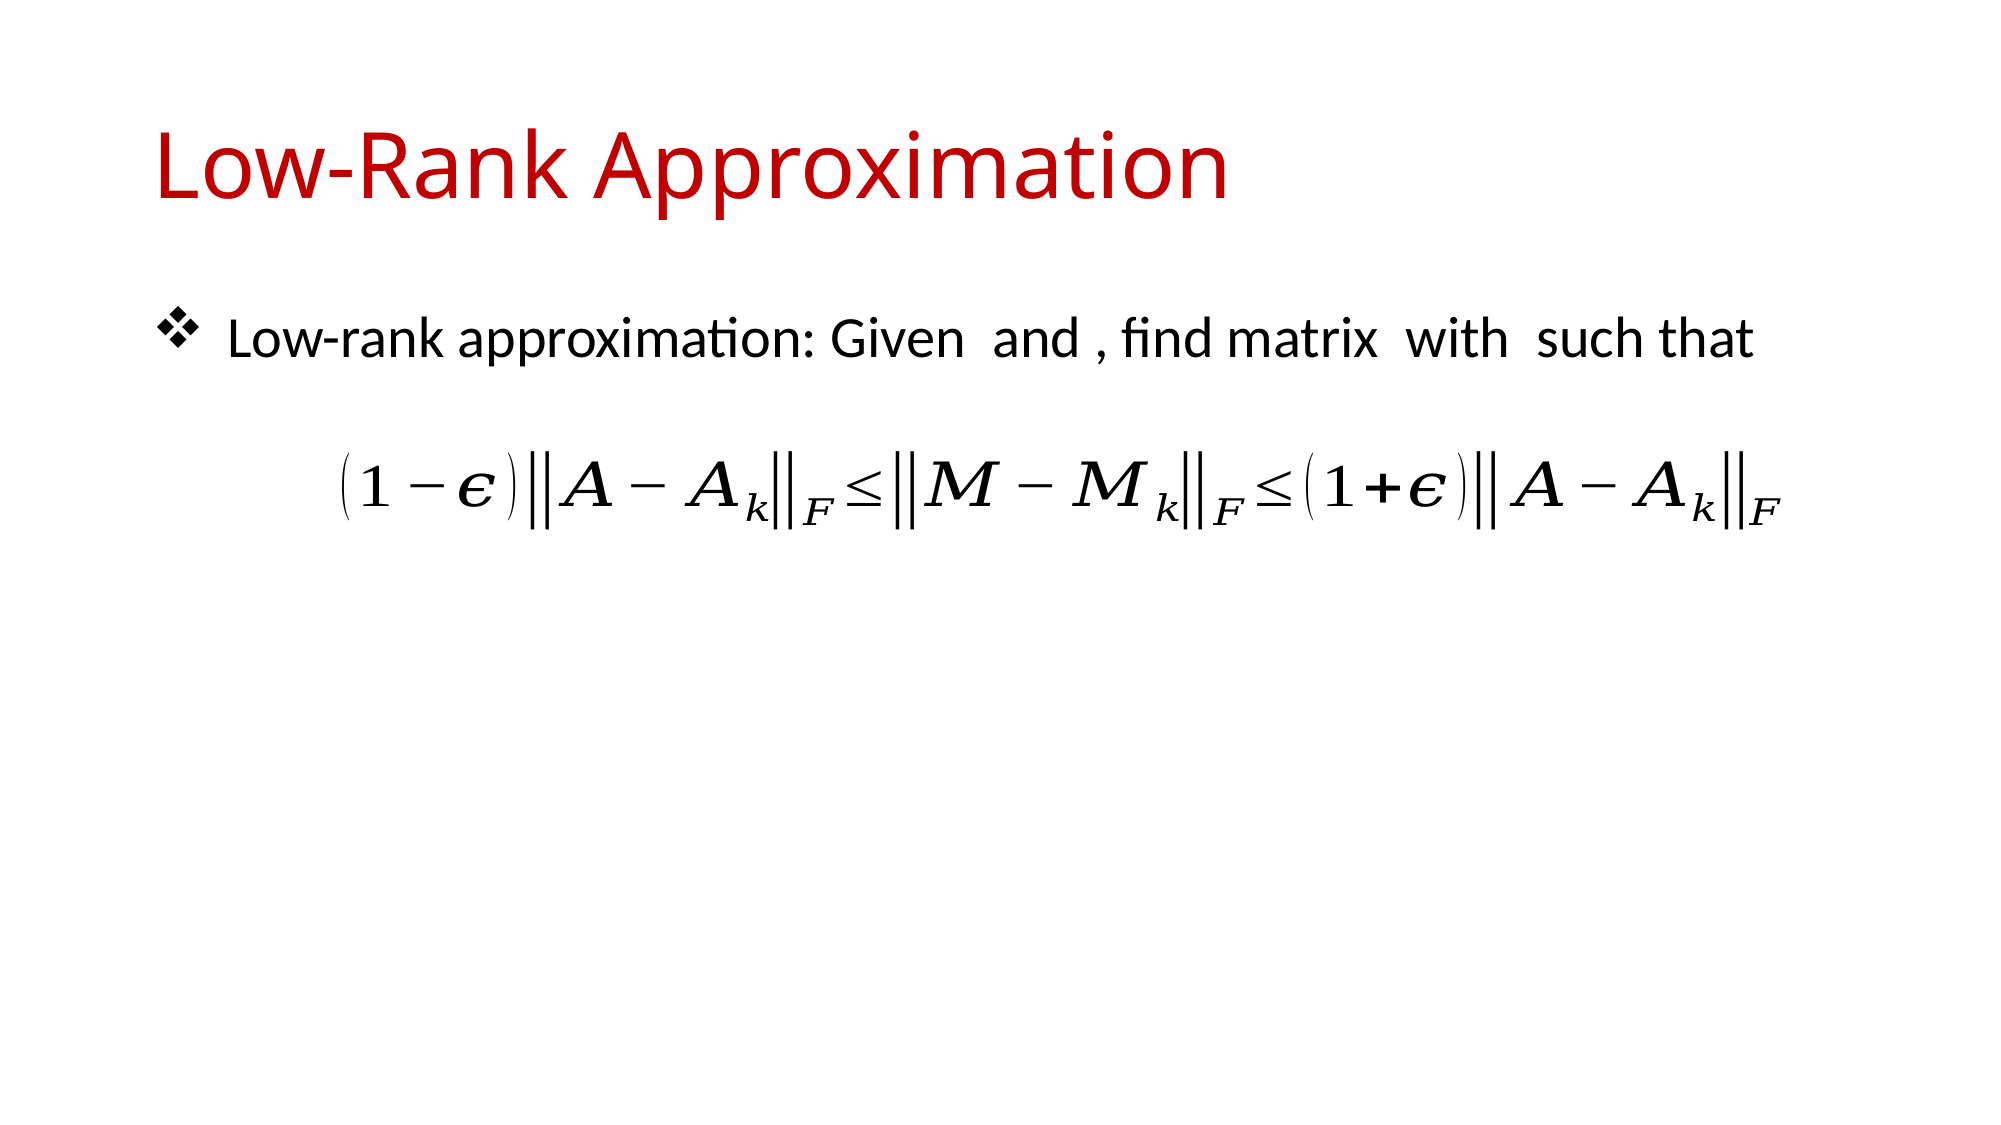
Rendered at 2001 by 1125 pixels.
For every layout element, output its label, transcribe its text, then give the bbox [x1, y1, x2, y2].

title Low-Rank Approximation [137, 59, 1863, 278]
text_box [794, 299, 1730, 396]
